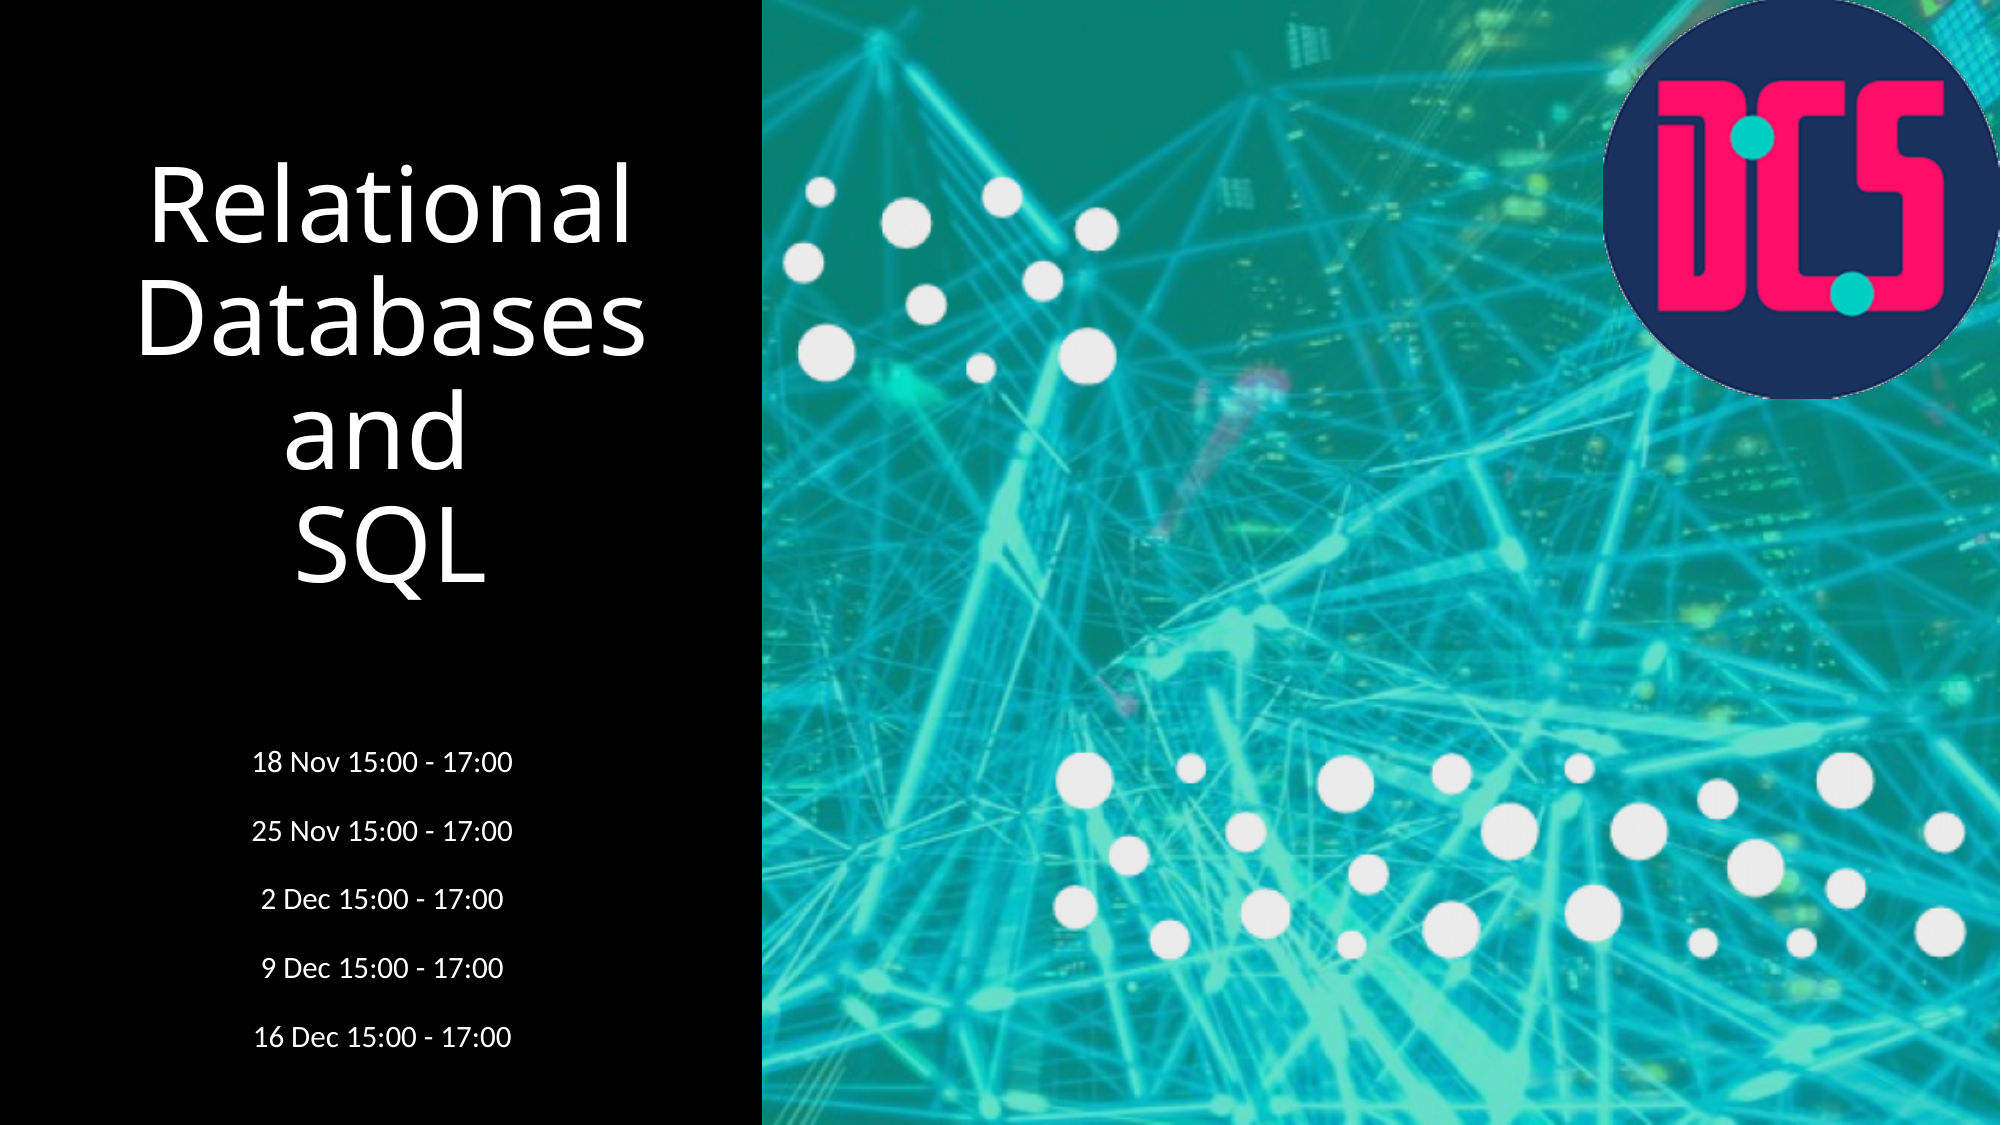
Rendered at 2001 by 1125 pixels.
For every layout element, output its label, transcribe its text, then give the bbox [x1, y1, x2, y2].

title Relational Databases and SQL [71, 140, 711, 689]
picture [762, 0, 2000, 1125]
subtitle 18 Nov 15:00 - 17:00 25 Nov 15:00 - 17:00 2 Dec 15:00 - 17:00 9 Dec 15:00 - 17:00 16 Dec 15:00 - 17:00 [71, 715, 694, 1064]
